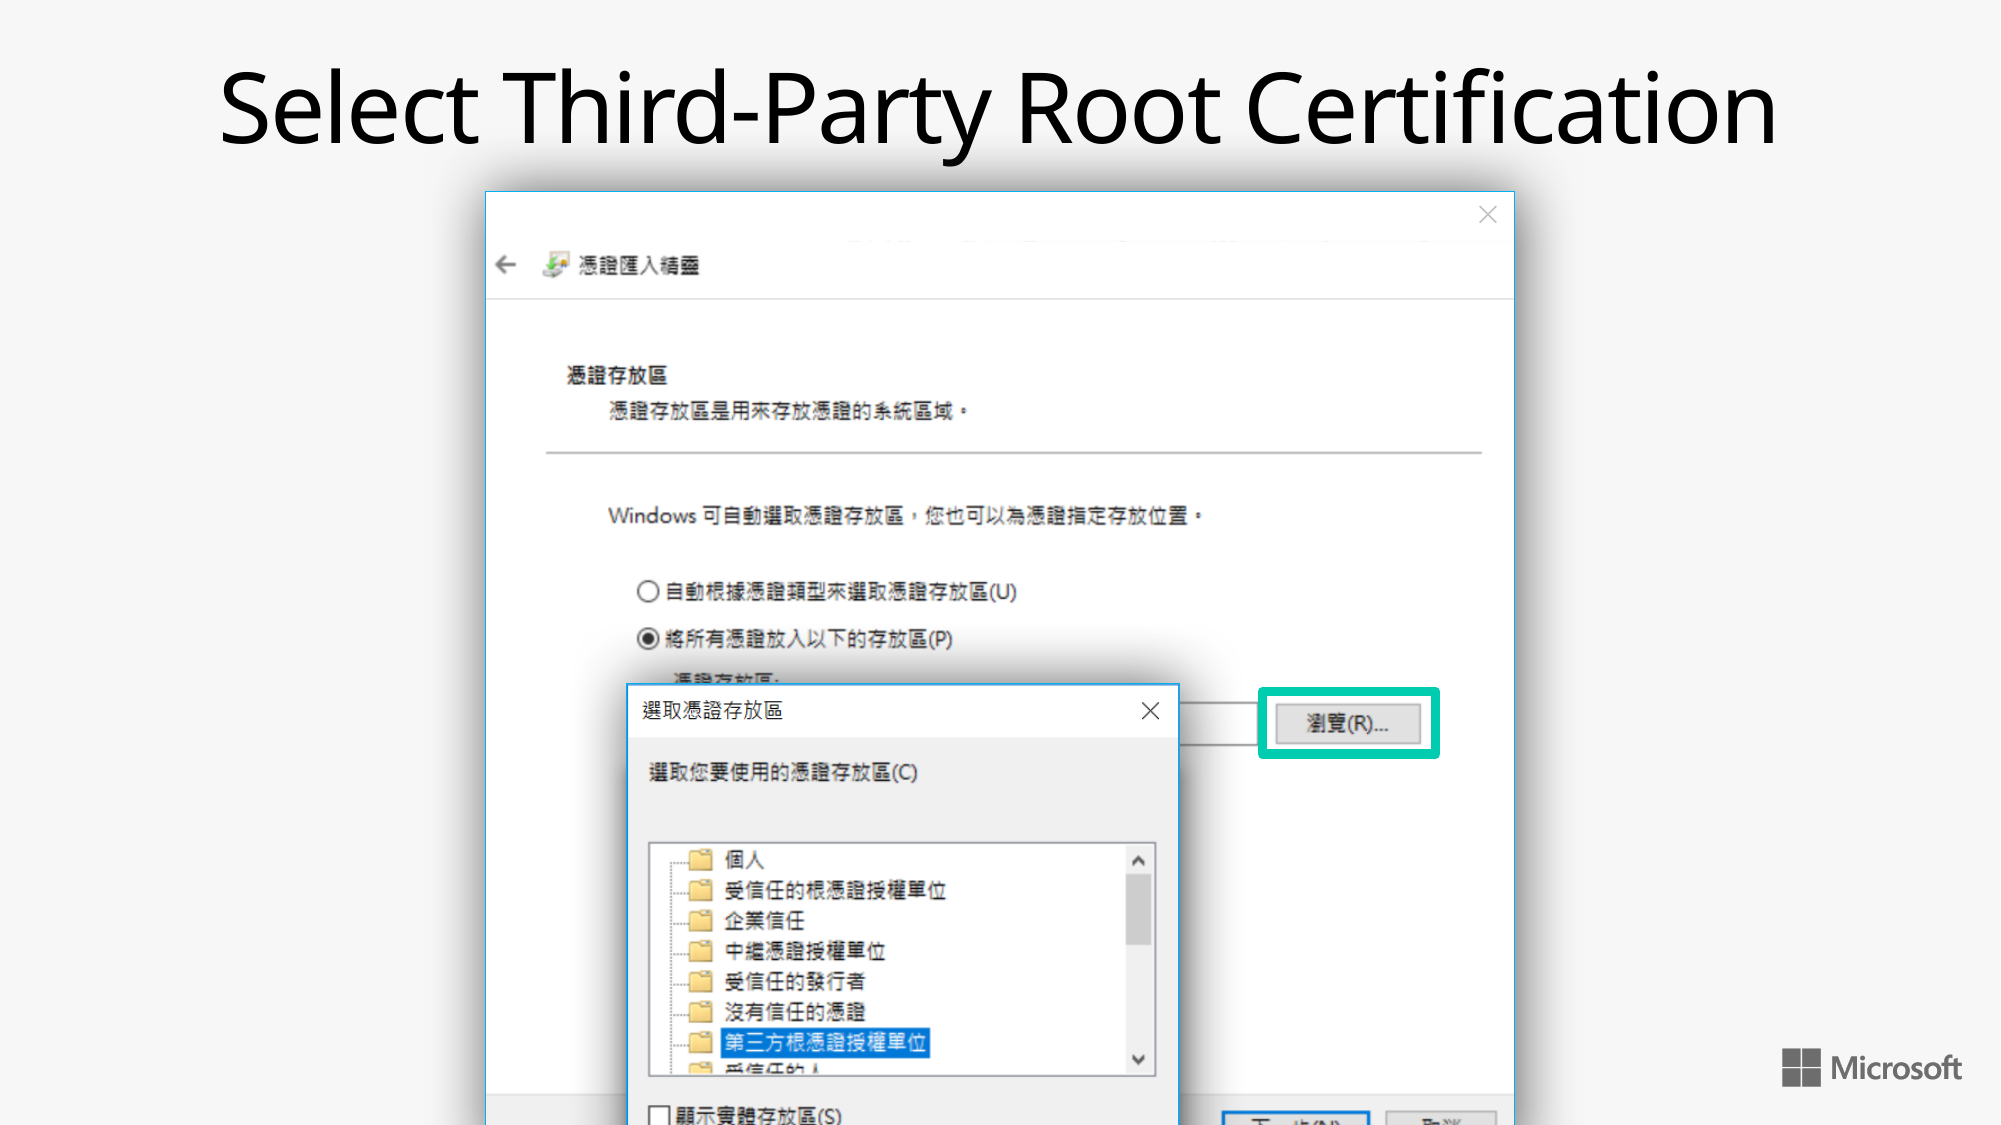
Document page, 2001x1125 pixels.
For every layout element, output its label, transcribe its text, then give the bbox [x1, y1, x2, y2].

picture [1744, 1010, 2000, 1125]
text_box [485, 191, 1515, 1125]
title Select Third-Party Root Certification [43, 44, 1956, 192]
